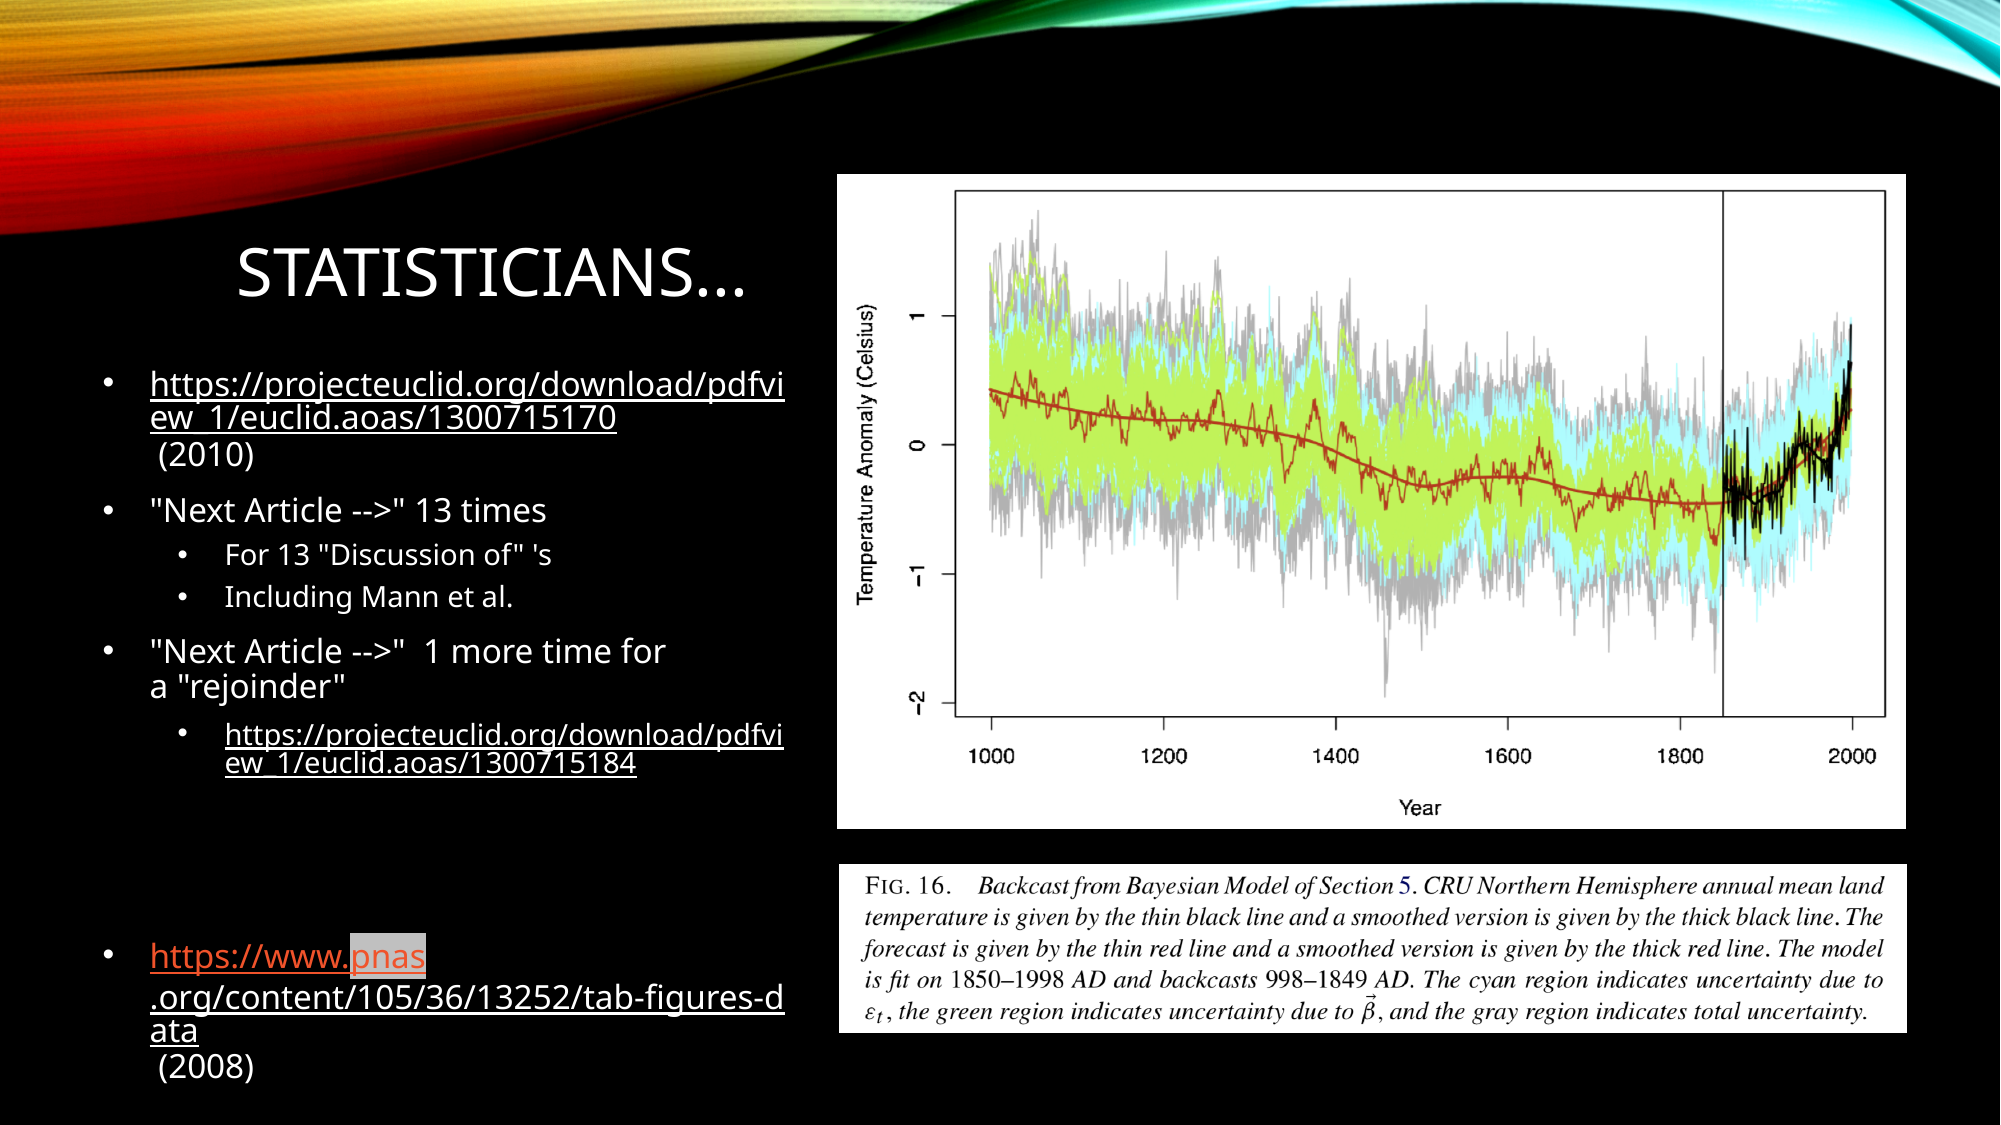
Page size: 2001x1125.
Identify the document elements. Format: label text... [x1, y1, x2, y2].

title Statisticians... [221, 136, 897, 399]
picture [0, 0, 2000, 237]
list https://projecteuclid.org/download/pdfview_1/euclid.aoas/1300715170 (2010) "Next Article -->" 13 times For 13 "Discussion of" 's Including Mann et al. "Next Article -->" 1 more time for a "rejoinder" https://projecteuclid.org/download/pdfview_1/euclid.aoas/1300715184 ) https://www.pnas.org/content/105/36/13252/tab-figures-data (2008) [87, 356, 808, 1021]
picture [839, 864, 1907, 1033]
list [837, 174, 1906, 829]
